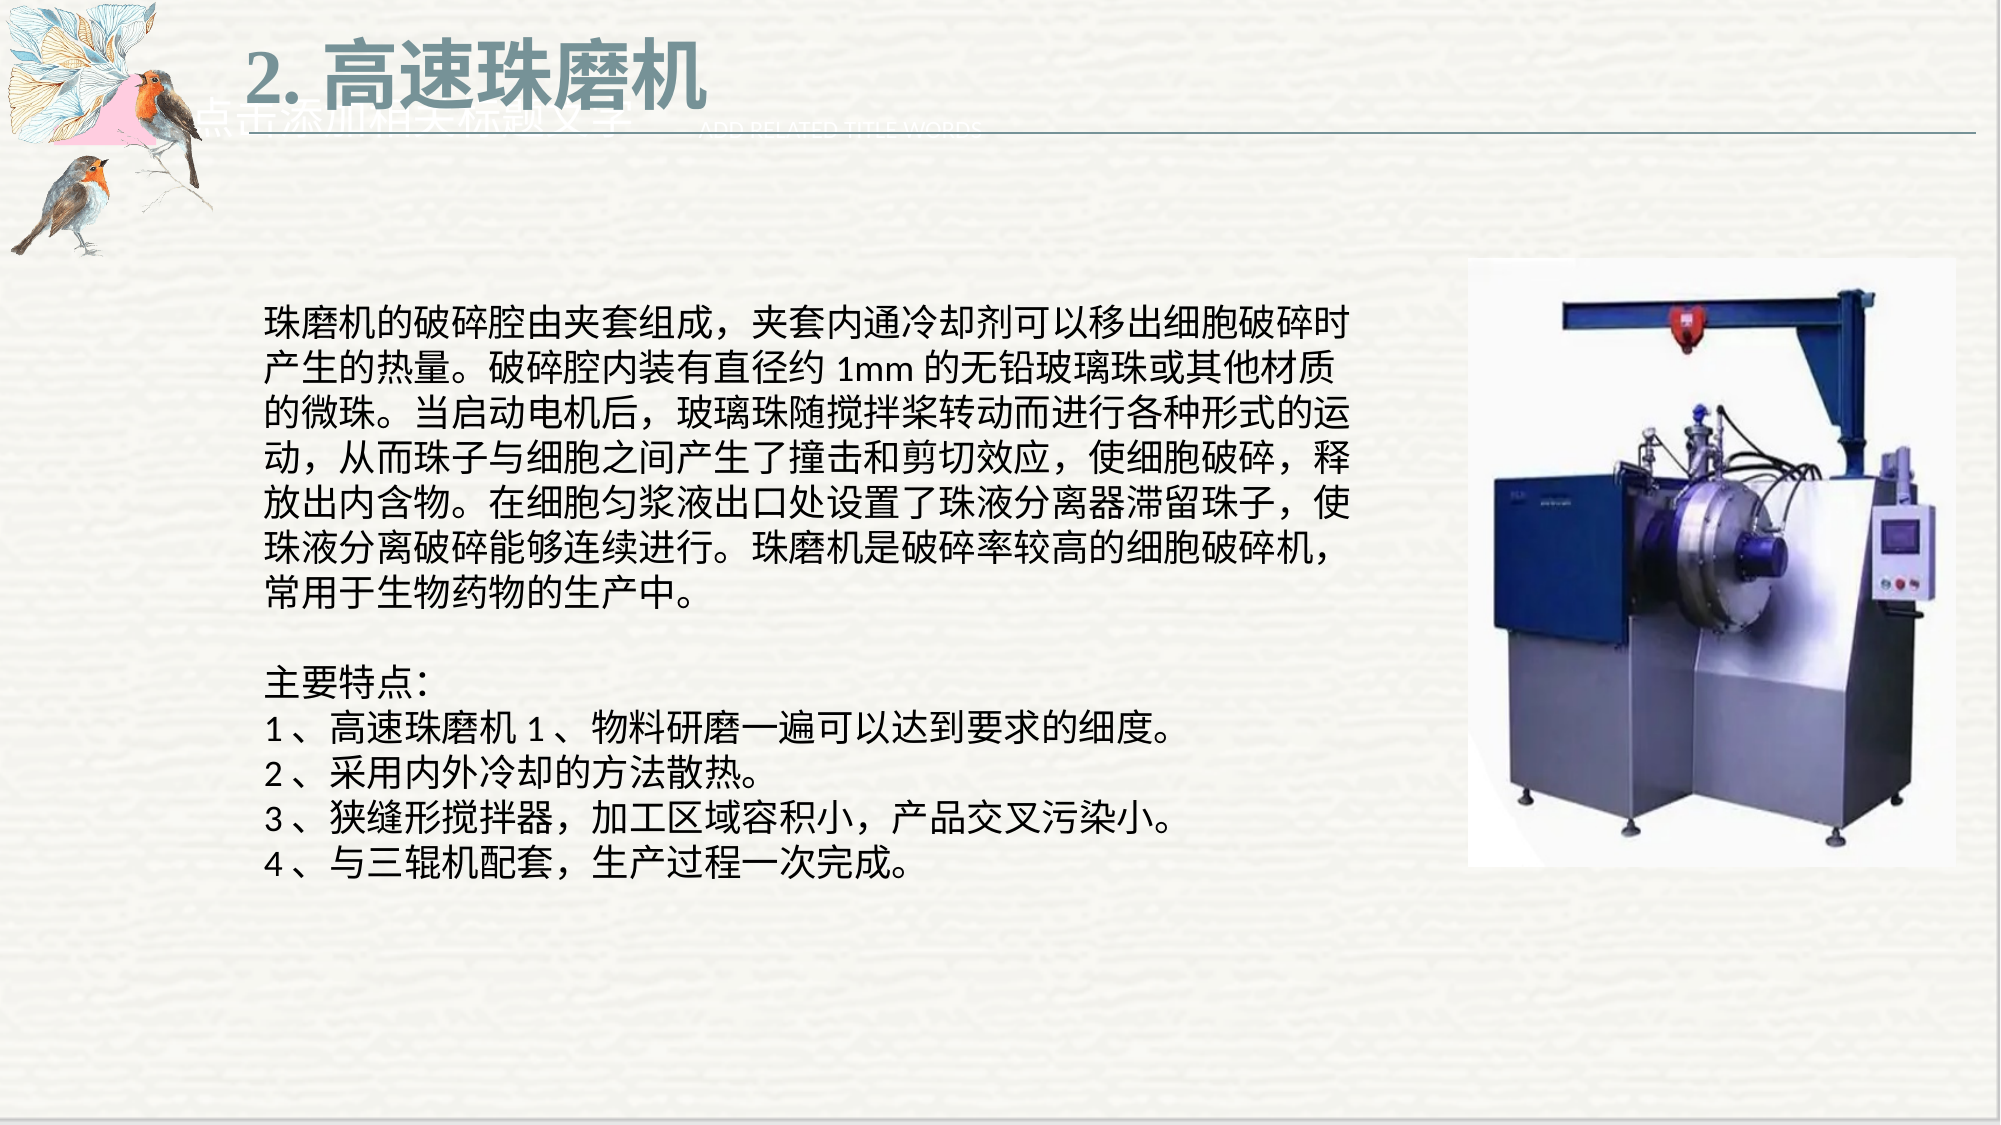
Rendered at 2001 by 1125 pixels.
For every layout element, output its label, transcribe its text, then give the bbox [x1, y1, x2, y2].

text_box 珠磨机的破碎腔由夹套组成，夹套内通冷却剂可以移出细胞破碎时产生的热量。破碎腔内装有直径约1mm的无铅玻璃珠或其他材质的微珠。当启动电机后，玻璃珠随搅拌桨转动而进行各种形式的运动，从而珠子与细胞之间产生了撞击和剪切效应，使细胞破碎，释放出内含物。在细胞匀浆液出口处设置了珠液分离器滞留珠子，使珠液分离破碎能够连续进行。珠磨机是破碎率较高的细胞破碎机，常用于生物药物的生产中。 主要特点： 1、高速珠磨机1、物料研磨一遍可以达到要求的细度。 2、采用内外冷却的方法散热。 3、狭缝形搅拌器，加工区域容积小，产品交叉污染小。 4、与三辊机配套，生产过程一次完成。 [249, 291, 1373, 892]
picture [0, 0, 2001, 1125]
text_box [0, 0, 1977, 267]
